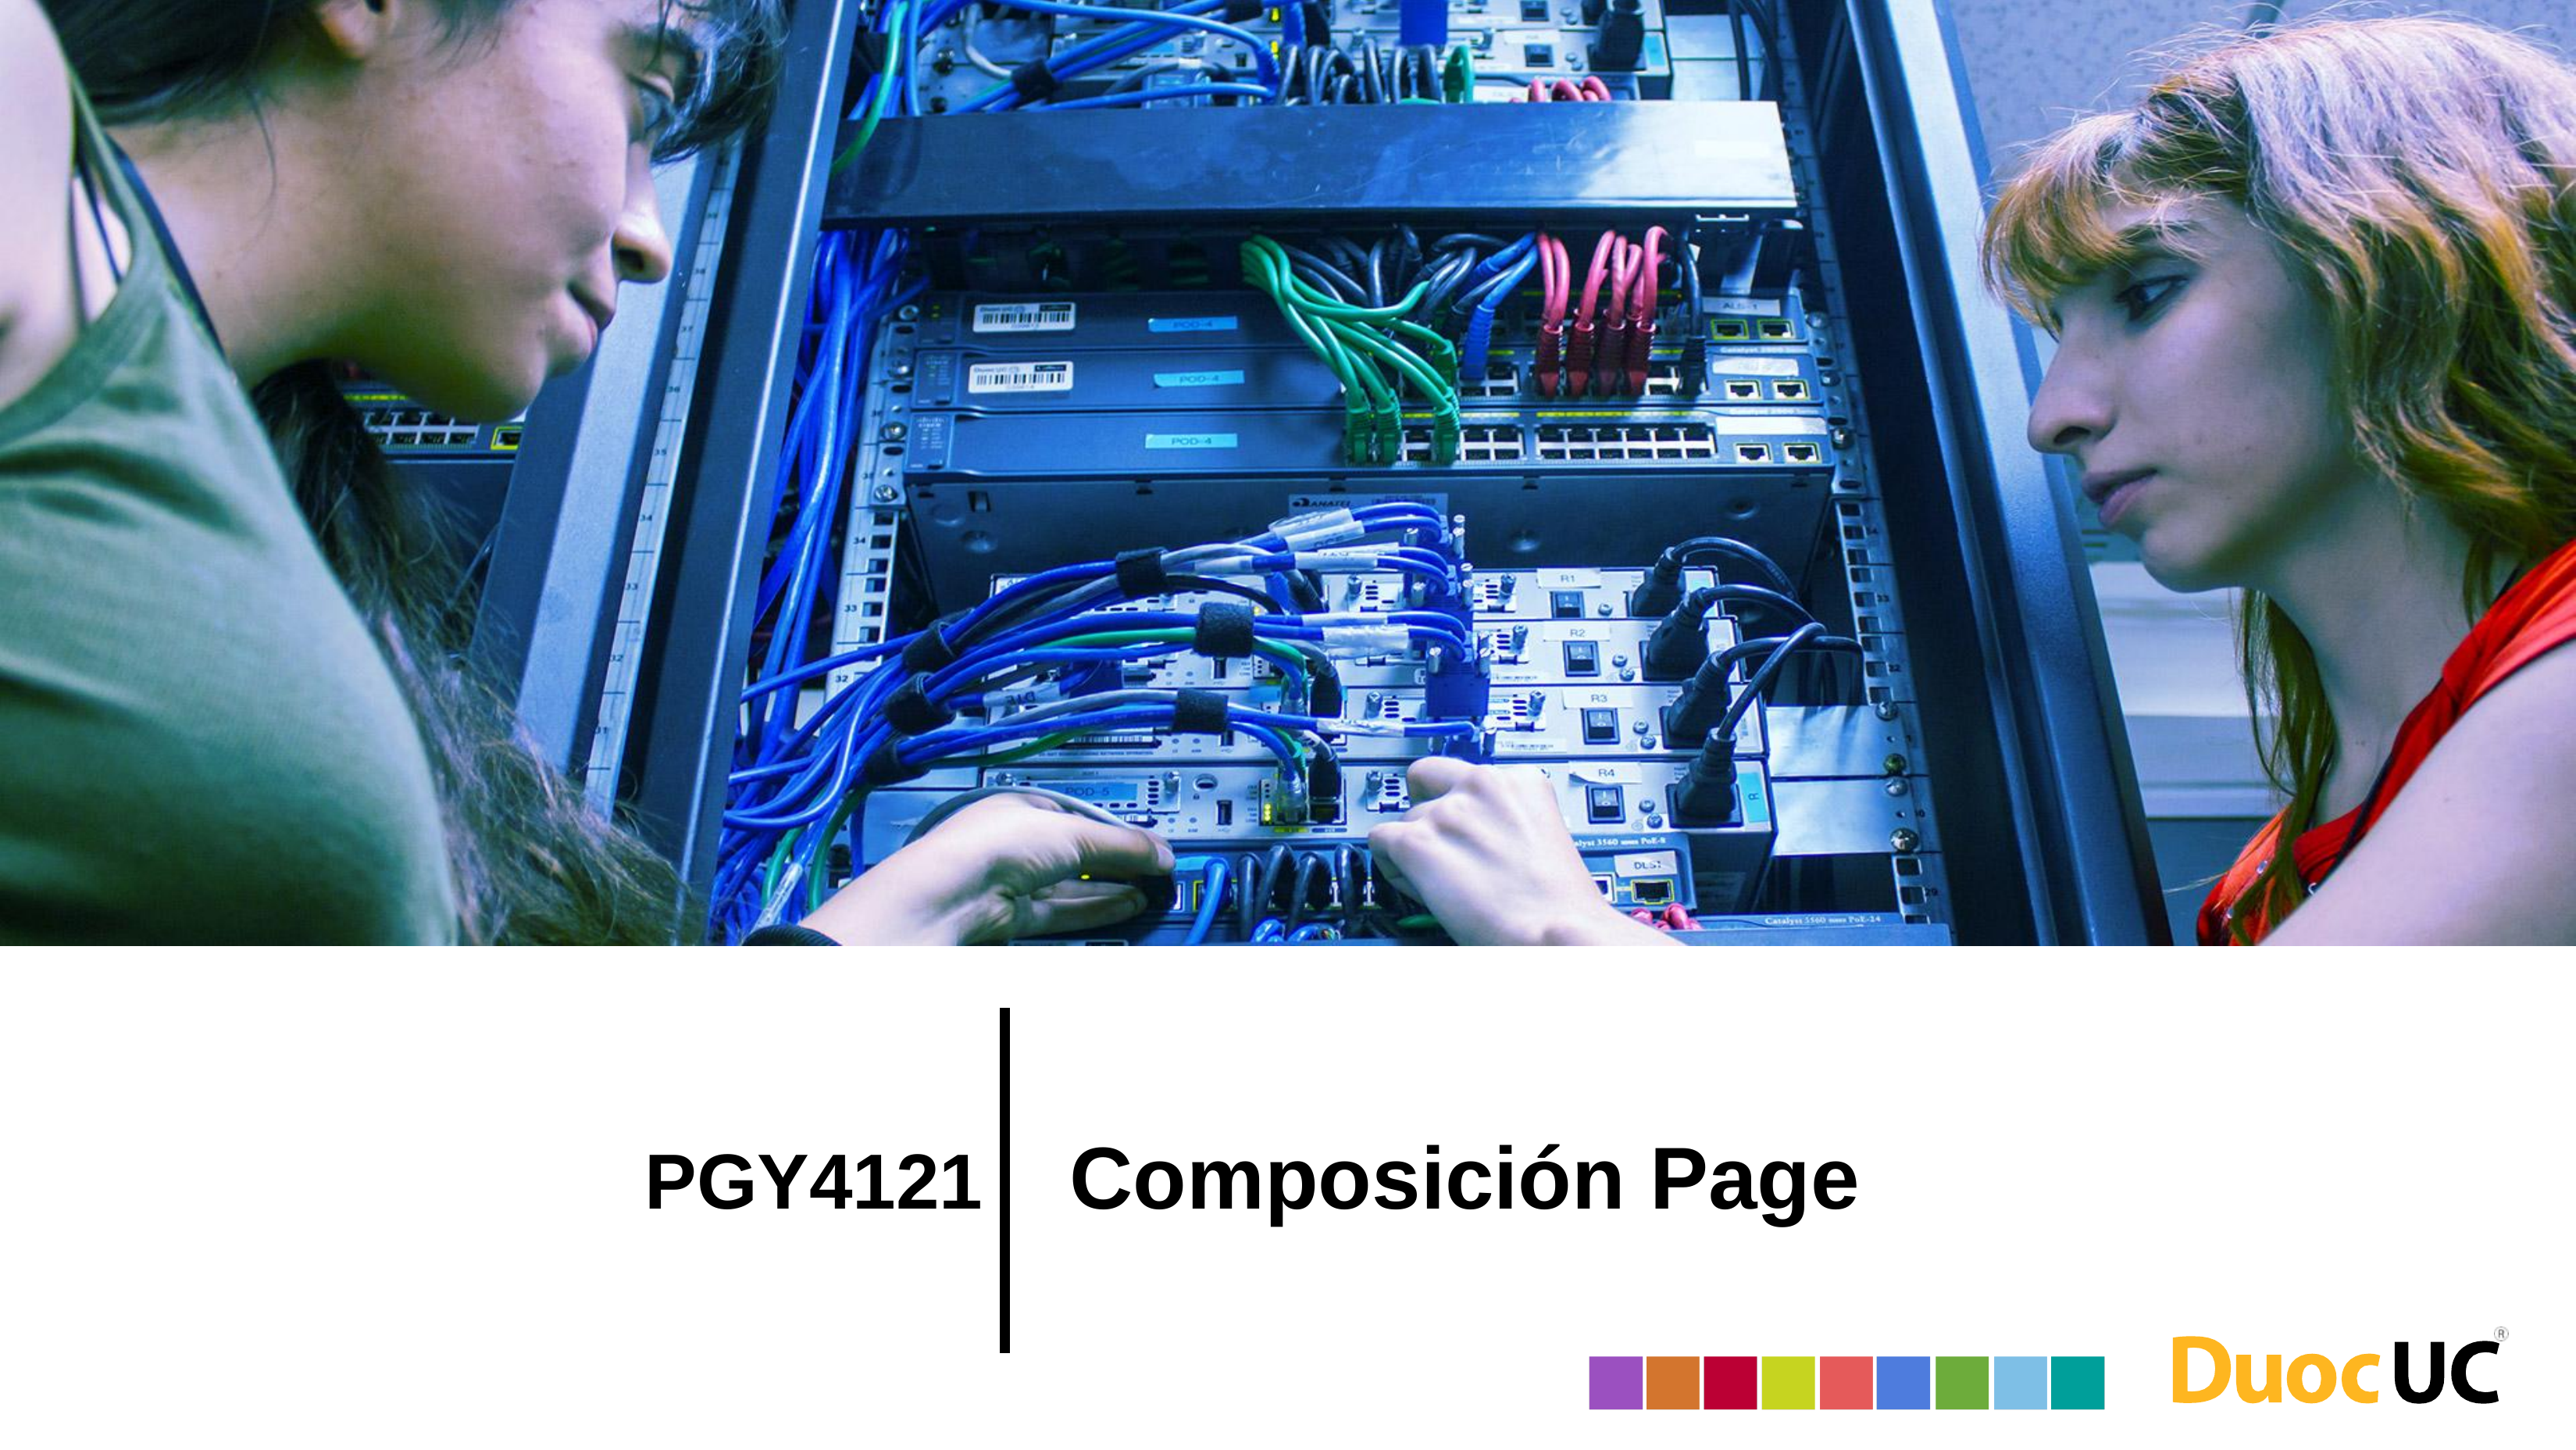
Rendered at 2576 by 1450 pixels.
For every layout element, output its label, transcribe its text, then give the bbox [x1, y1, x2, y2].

picture [0, 0, 2576, 946]
picture [2494, 1327, 2509, 1341]
title Composición Page [1069, 1121, 2258, 1364]
text_box PGY4121 [644, 1130, 1070, 1225]
picture [1579, 1364, 2121, 1434]
